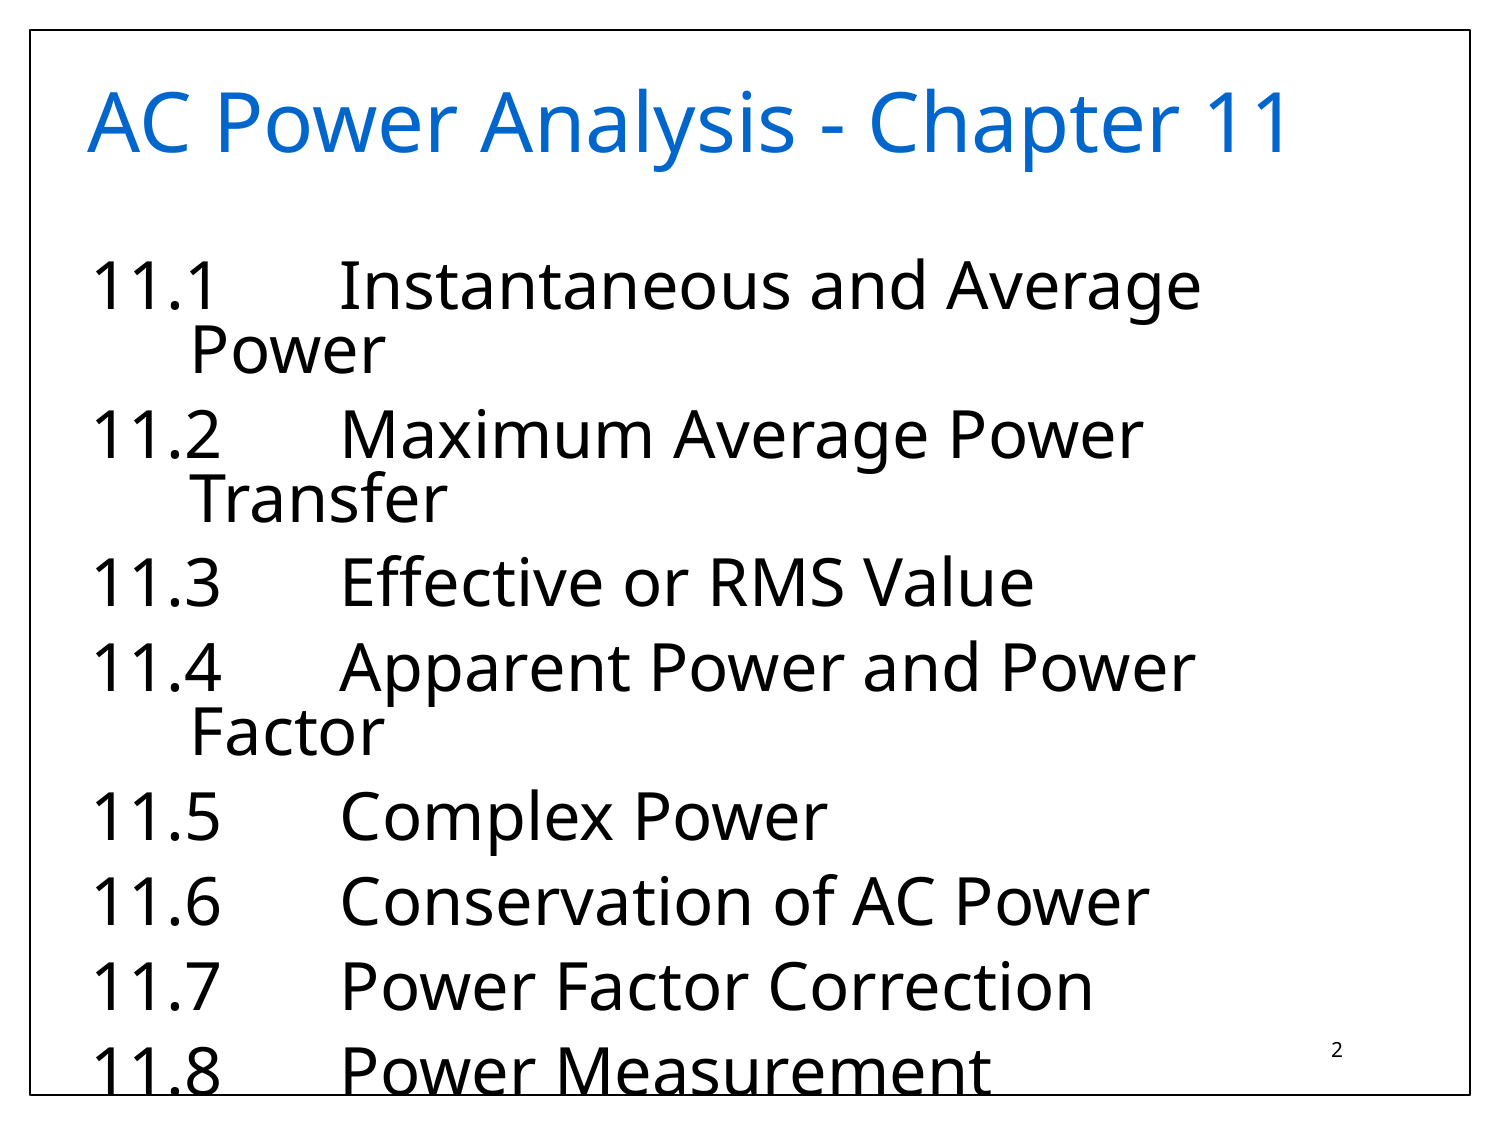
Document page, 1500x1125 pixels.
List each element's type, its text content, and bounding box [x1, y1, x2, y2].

slide_number 2 [1147, 1020, 1358, 1081]
title AC Power Analysis - Chapter 11 [72, 17, 1425, 234]
list 11.1 Instantaneous and Average Power 11.2 Maximum Average Power Transfer 11.3 Effective or RMS Value 11.4 Apparent Power and Power Factor 11.5 Complex Power 11.6 Conservation of AC Power 11.7 Power Factor Correction 11.8 Power Measurement [75, 149, 1425, 928]
